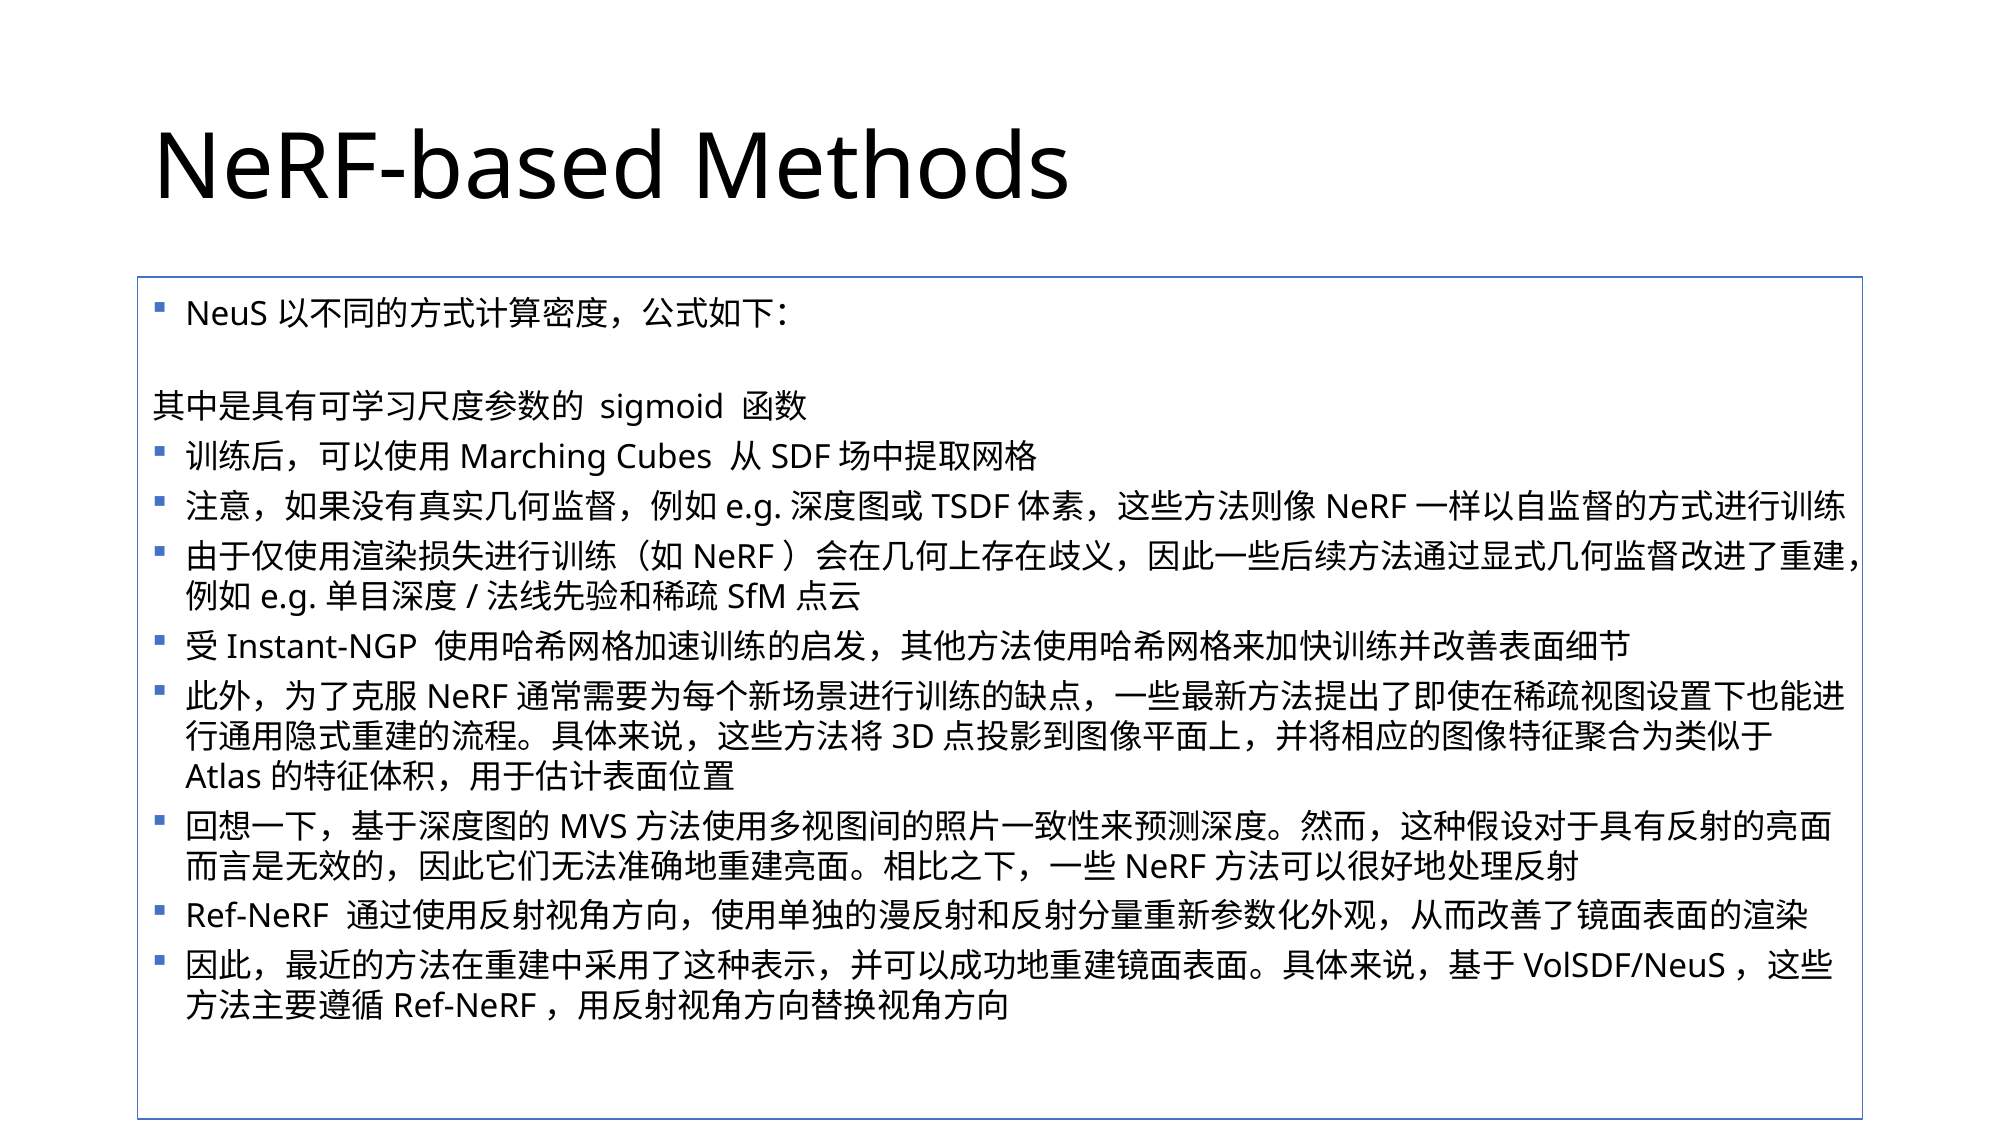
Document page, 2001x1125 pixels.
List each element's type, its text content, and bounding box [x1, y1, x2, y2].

title NeRF-based Methods [137, 59, 1863, 276]
